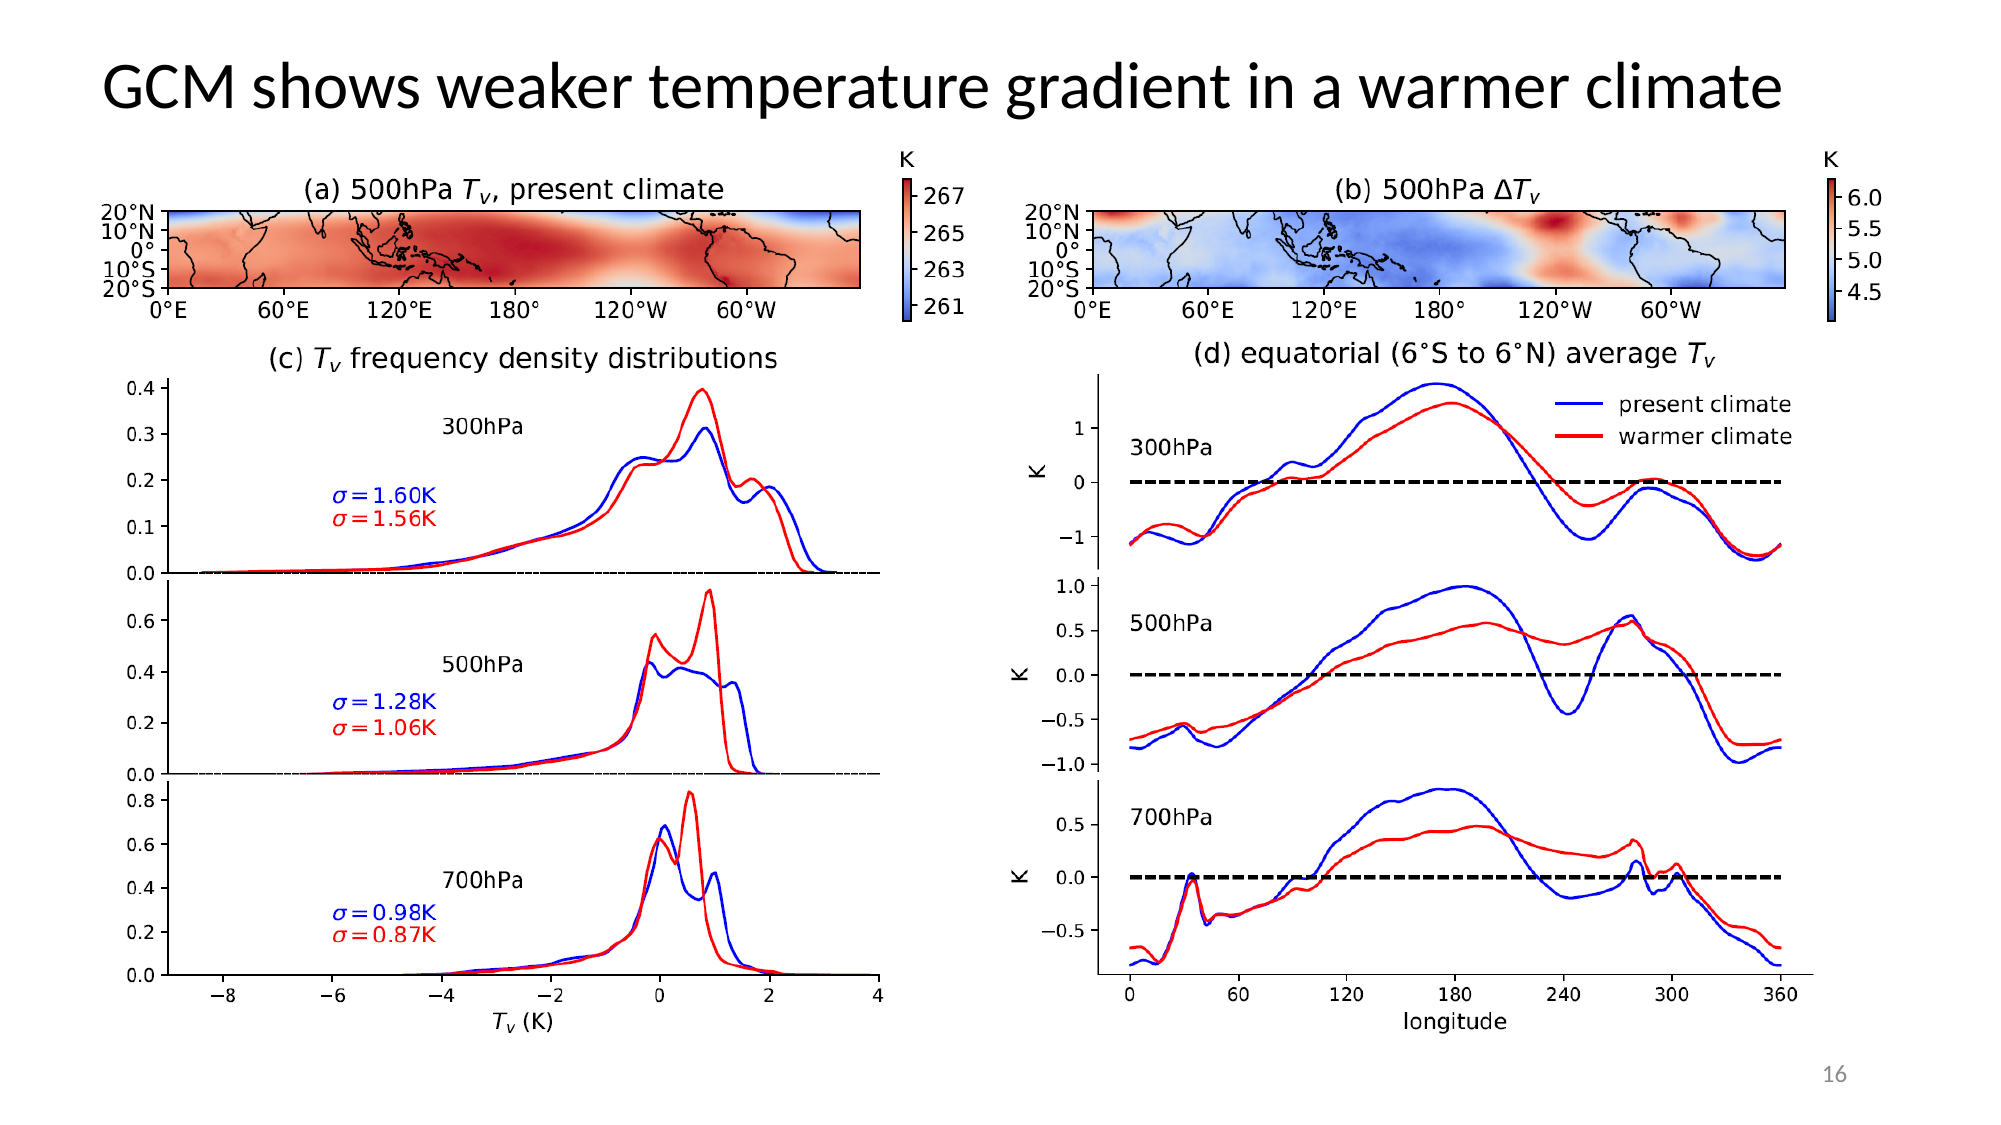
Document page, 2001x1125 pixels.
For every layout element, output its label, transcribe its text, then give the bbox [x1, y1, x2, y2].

picture [87, 134, 1891, 1036]
slide_number 16 [1412, 1042, 1863, 1103]
picture [87, 334, 957, 1036]
text_box GCM shows weaker temperature gradient in a warmer climate [87, 34, 1972, 129]
